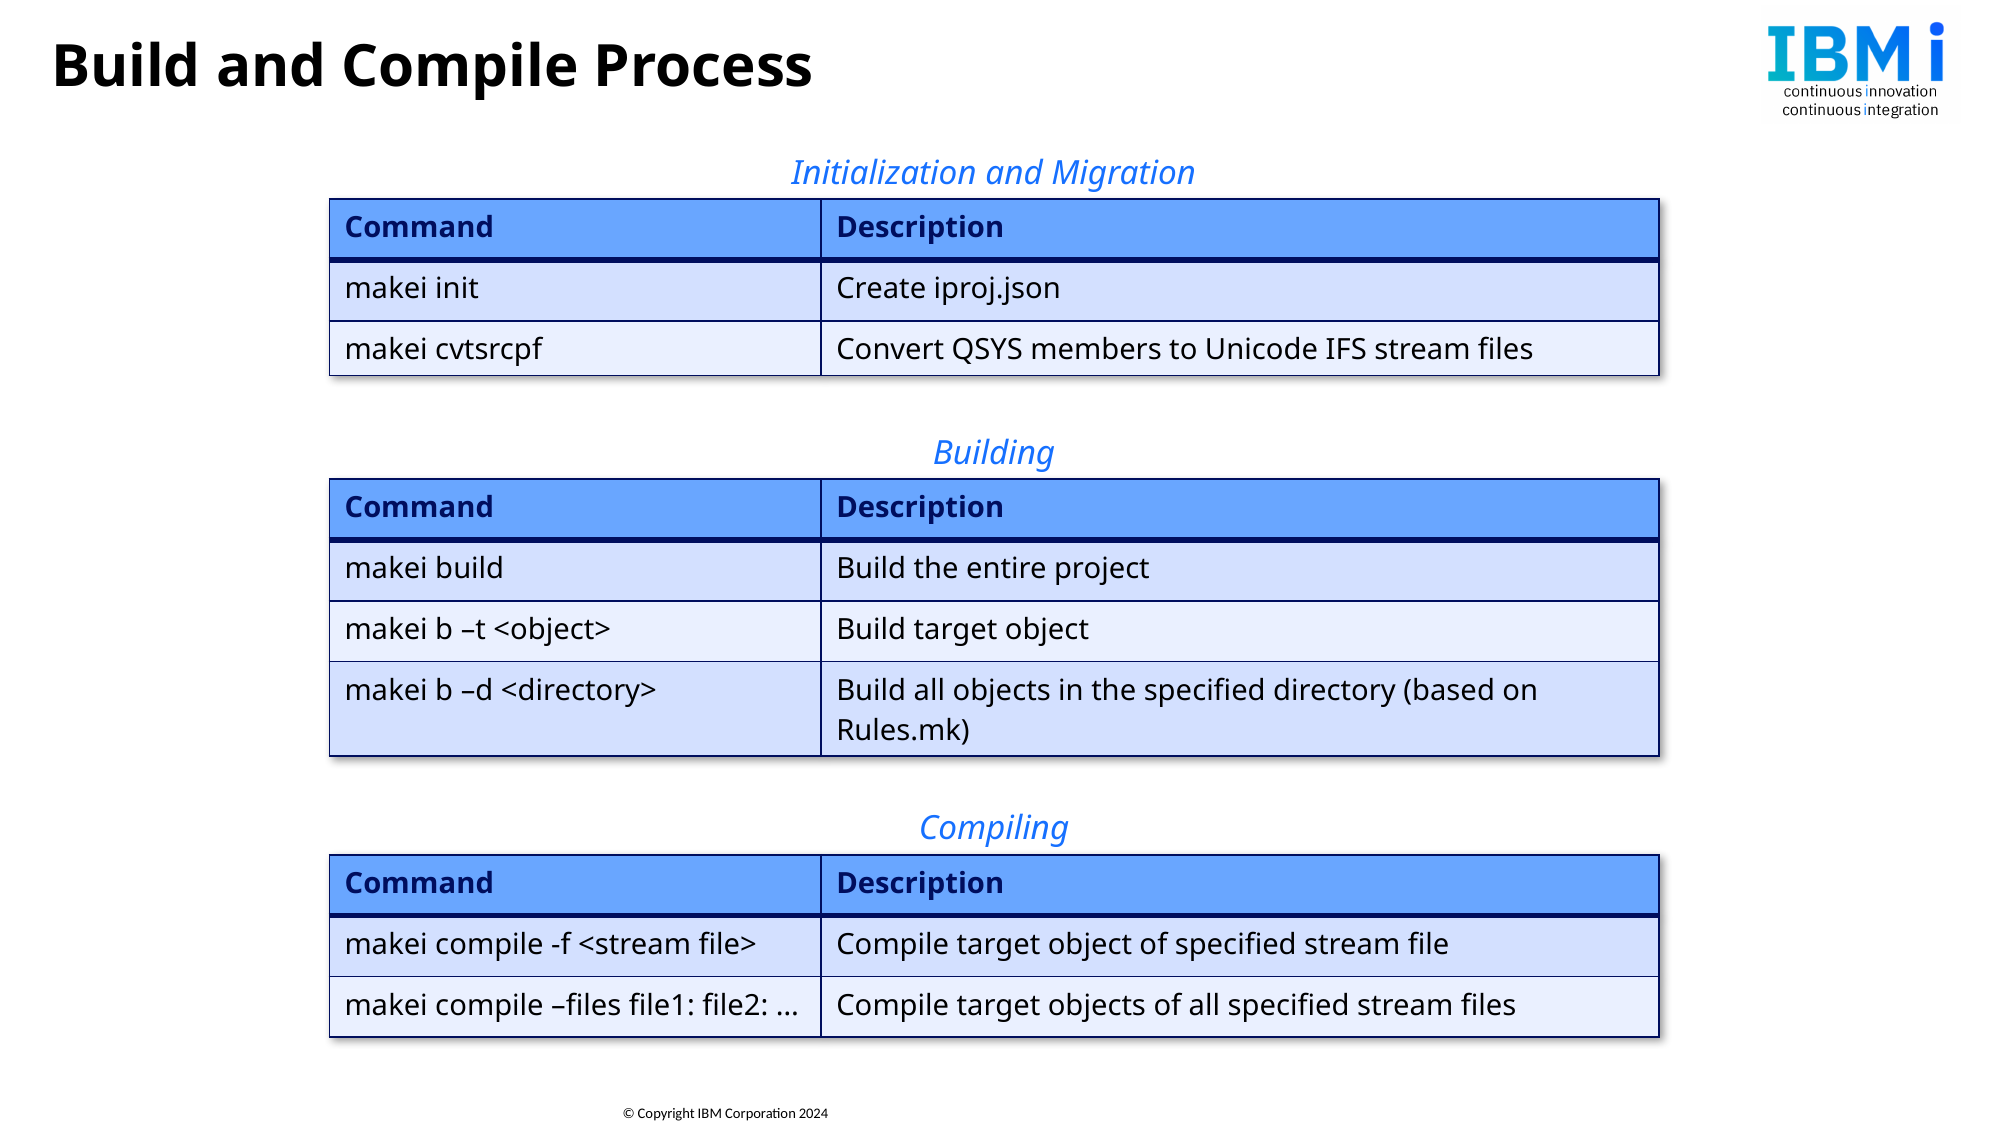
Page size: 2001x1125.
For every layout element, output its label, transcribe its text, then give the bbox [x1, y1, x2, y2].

title Build and Compile Process [51, 36, 1721, 101]
table_cell Convert QSYS members to Unicode IFS stream files [822, 322, 1658, 375]
text_box Initialization and Migration [329, 143, 1659, 199]
table_header Description [822, 200, 1658, 257]
table_cell Build target object [822, 602, 1658, 661]
table_cell Build the entire project [822, 543, 1658, 600]
table_cell makei b –t <object> [330, 602, 820, 661]
picture [1761, 5, 1961, 124]
table_cell Create iproj.json [822, 263, 1658, 320]
table_cell makei b –d <directory> [330, 662, 820, 755]
table_cell Compile target object of specified stream file [822, 918, 1658, 976]
table_header Description [822, 480, 1658, 537]
table_header Command [330, 200, 820, 257]
table_header Command [330, 480, 820, 537]
table_cell Build all objects in the specified directory (based on Rules.mk) [822, 662, 1658, 755]
text_box Compiling [329, 799, 1659, 854]
table_cell makei init [330, 263, 820, 320]
table_cell makei cvtsrcpf [330, 322, 820, 375]
table_cell makei build [330, 543, 820, 600]
table_cell Compile target objects of all specified stream files [822, 977, 1658, 1036]
table_cell makei compile –files file1: file2: … [330, 977, 820, 1036]
table_cell makei compile -f <stream file> [330, 918, 820, 976]
table_header Command [330, 856, 820, 913]
text_box Building [329, 423, 1659, 479]
table_header Description [822, 856, 1658, 913]
